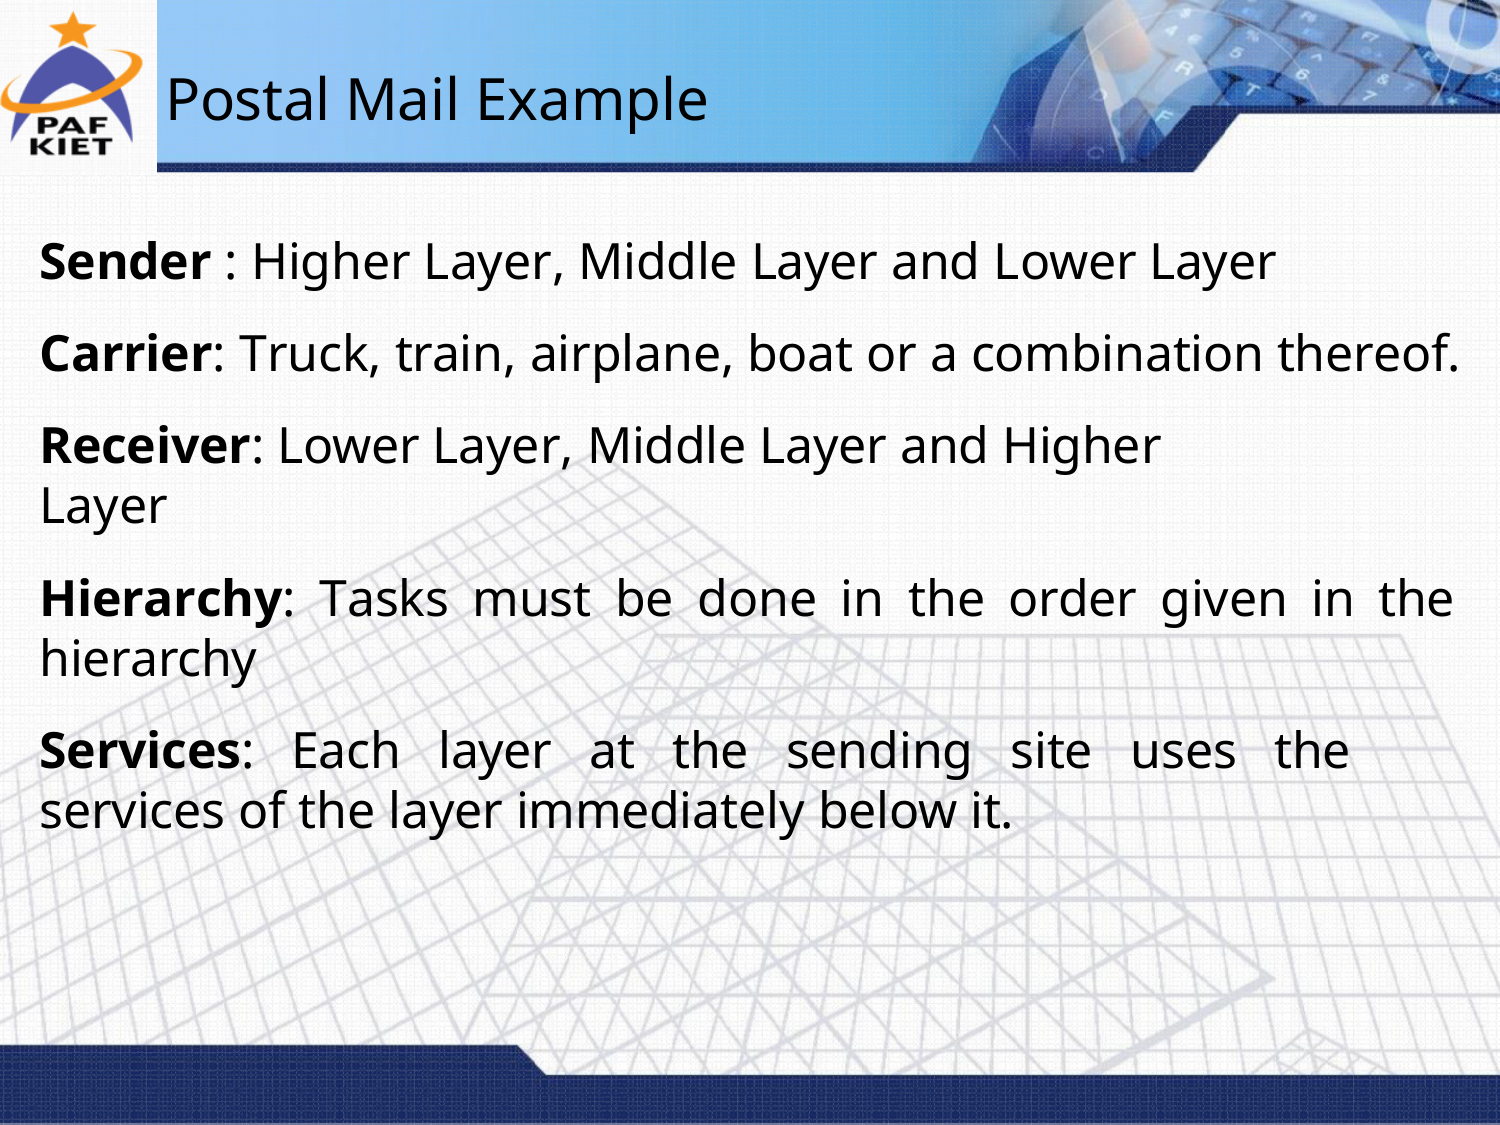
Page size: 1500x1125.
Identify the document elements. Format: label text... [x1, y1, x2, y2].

picture [0, 0, 1500, 1125]
title Postal Mail Example [162, 62, 1338, 251]
text_box Sender : Higher Layer, Middle Layer and Lower Layer Carrier: Truck, train, airplane, boat or a combination thereof. Receiver: Lower Layer, Middle Layer and Higher Layer Hierarchy: Tasks must be done in the order given in the hierarchy Services: Each layer at the sending site uses the services of the layer immediately below it. [37, 229, 1475, 840]
